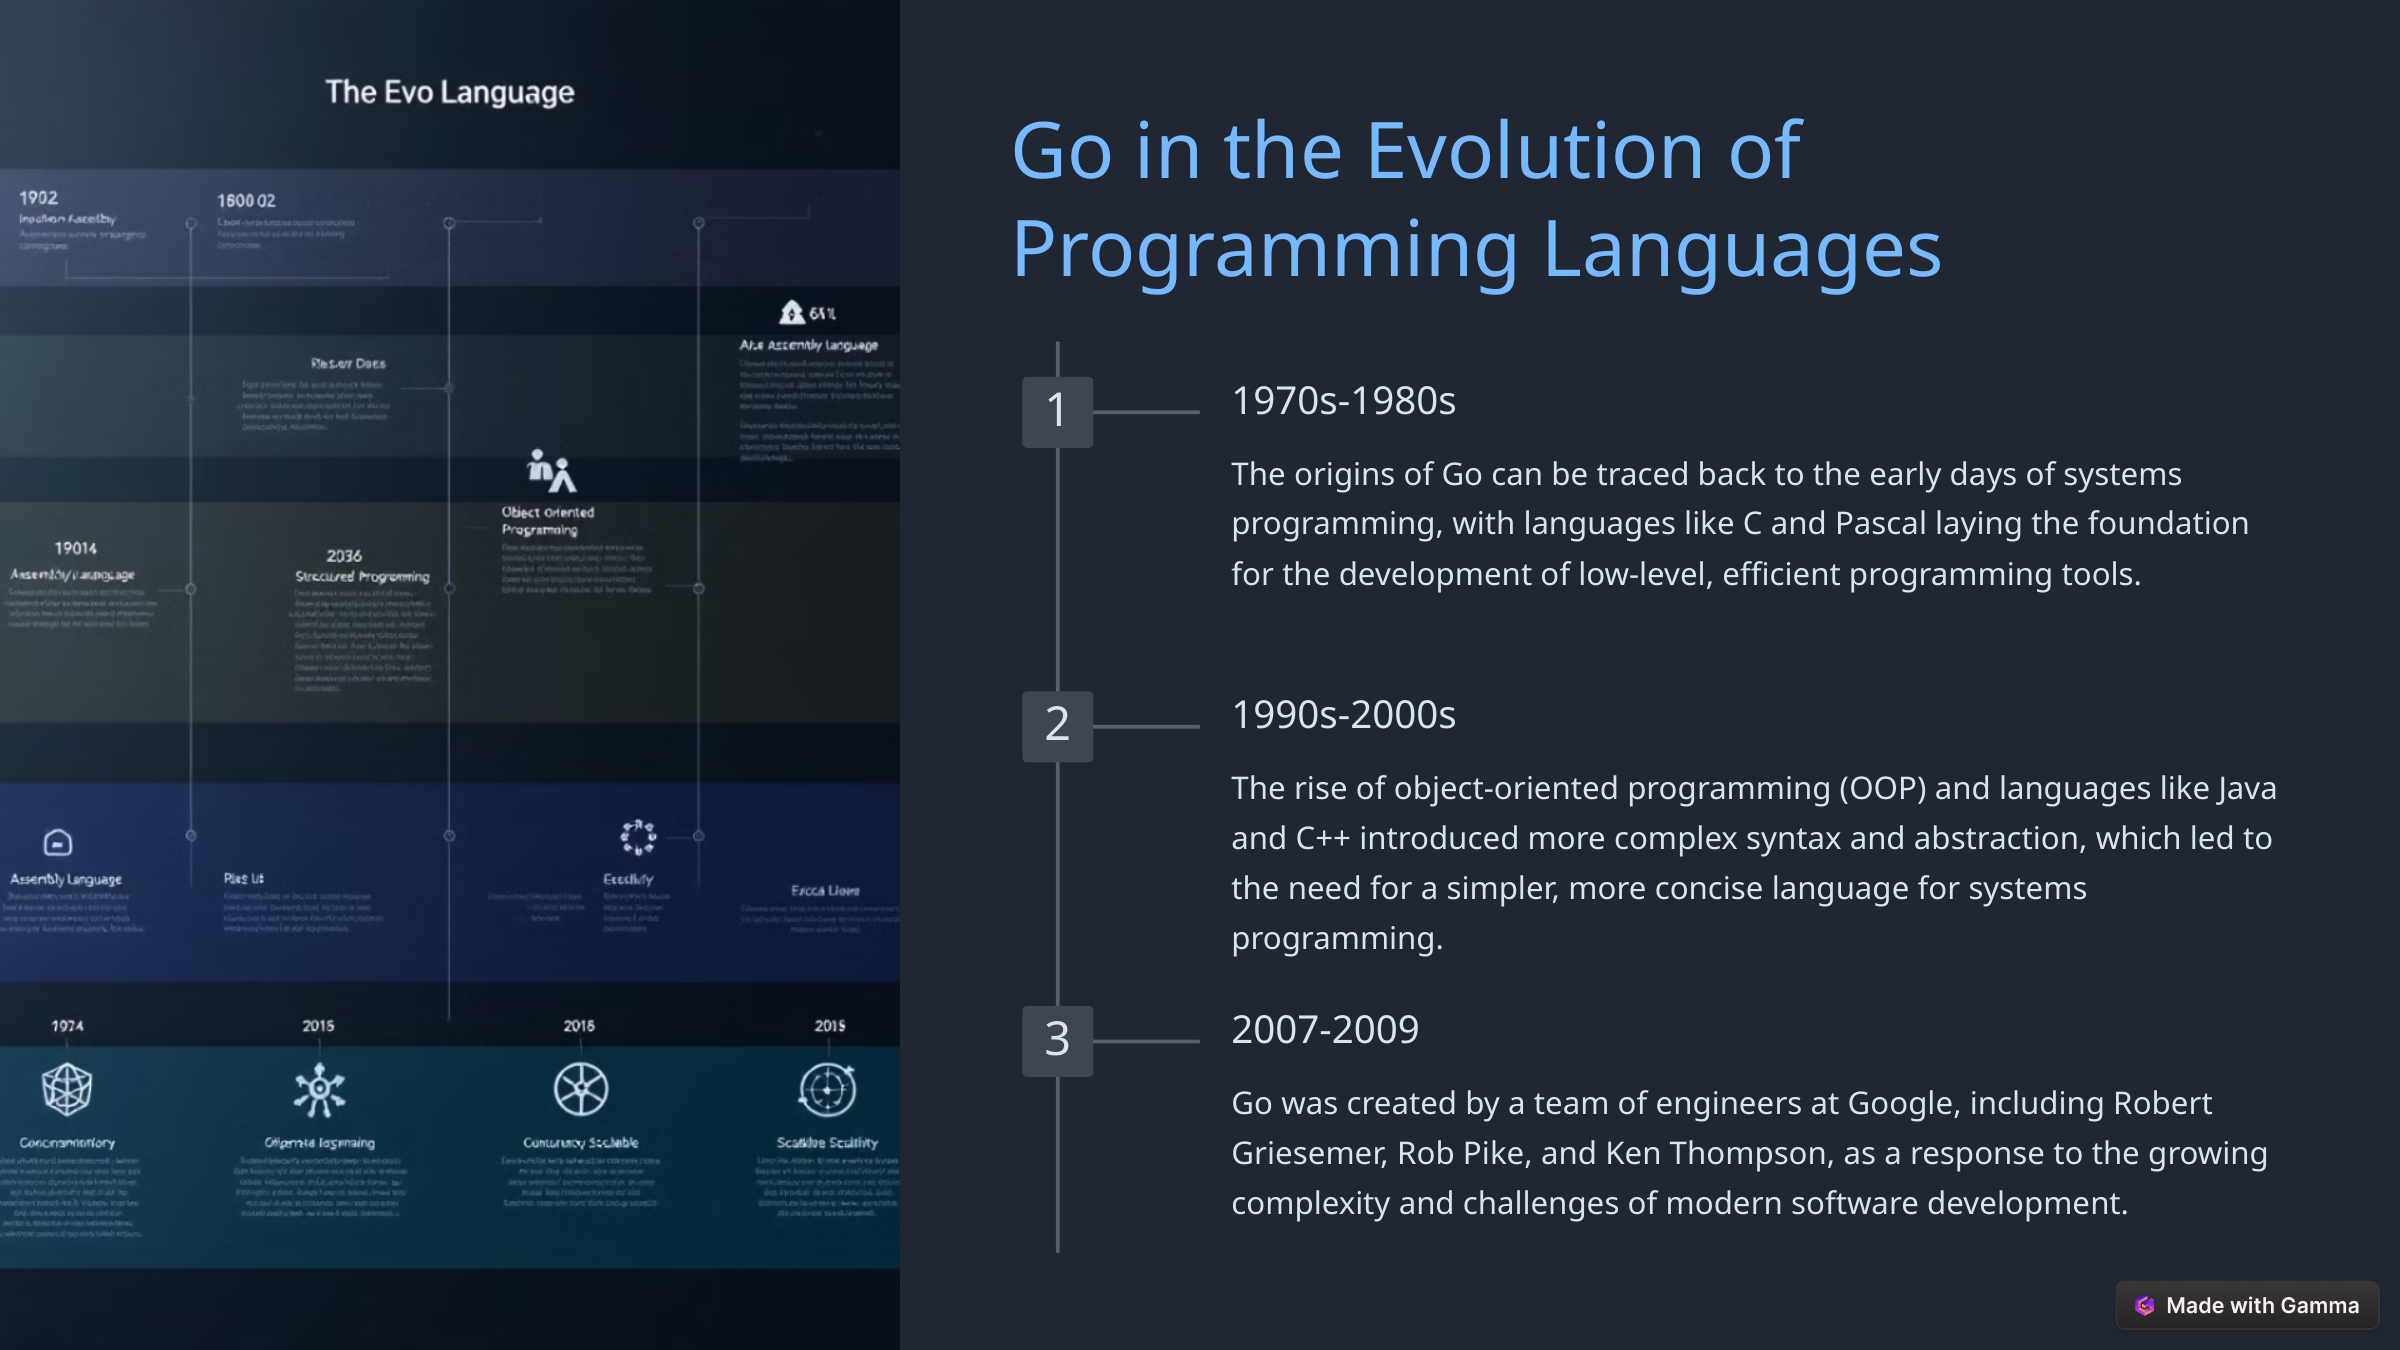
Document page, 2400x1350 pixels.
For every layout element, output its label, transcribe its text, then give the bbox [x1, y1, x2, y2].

text_box Go in the Evolution of Programming Languages [1010, 96, 2290, 294]
text_box Go was created by a team of engineers at Google, including Robert Griesemer, Rob Pike, and Ken Thompson, as a response to the growing complexity and challenges of modern software development. [1231, 1070, 2290, 1222]
text_box [1055, 341, 1060, 376]
text_box The origins of Go can be traced back to the early days of systems programming, with languages like C and Pascal laying the foundation for the development of low-level, efficient programming tools. [1231, 441, 2290, 593]
text_box [1022, 376, 1094, 448]
text_box [1094, 724, 1201, 729]
text_box [1055, 1077, 1060, 1254]
picture [793, 1227, 804, 1233]
text_box [1055, 448, 1060, 691]
text_box [1022, 1005, 1094, 1077]
text_box [1094, 1039, 1201, 1044]
text_box [1094, 410, 1201, 415]
text_box [1055, 763, 1060, 1005]
text_box 1 [1048, 388, 1068, 436]
text_box 1990s-2000s [1231, 687, 1627, 737]
picture [0, 0, 900, 1350]
text_box The rise of object-oriented programming (OOP) and languages like Java and C++ introduced more complex syntax and abstraction, which led to the need for a simpler, more concise language for systems programming. [1231, 755, 2290, 908]
picture [2106, 1271, 2389, 1339]
text_box 2007-2009 [1231, 1001, 1627, 1052]
text_box 3 [1045, 1017, 1071, 1066]
text_box 1970s-1980s [1231, 372, 1627, 423]
text_box [1022, 691, 1094, 763]
text_box 2 [1044, 703, 1071, 751]
